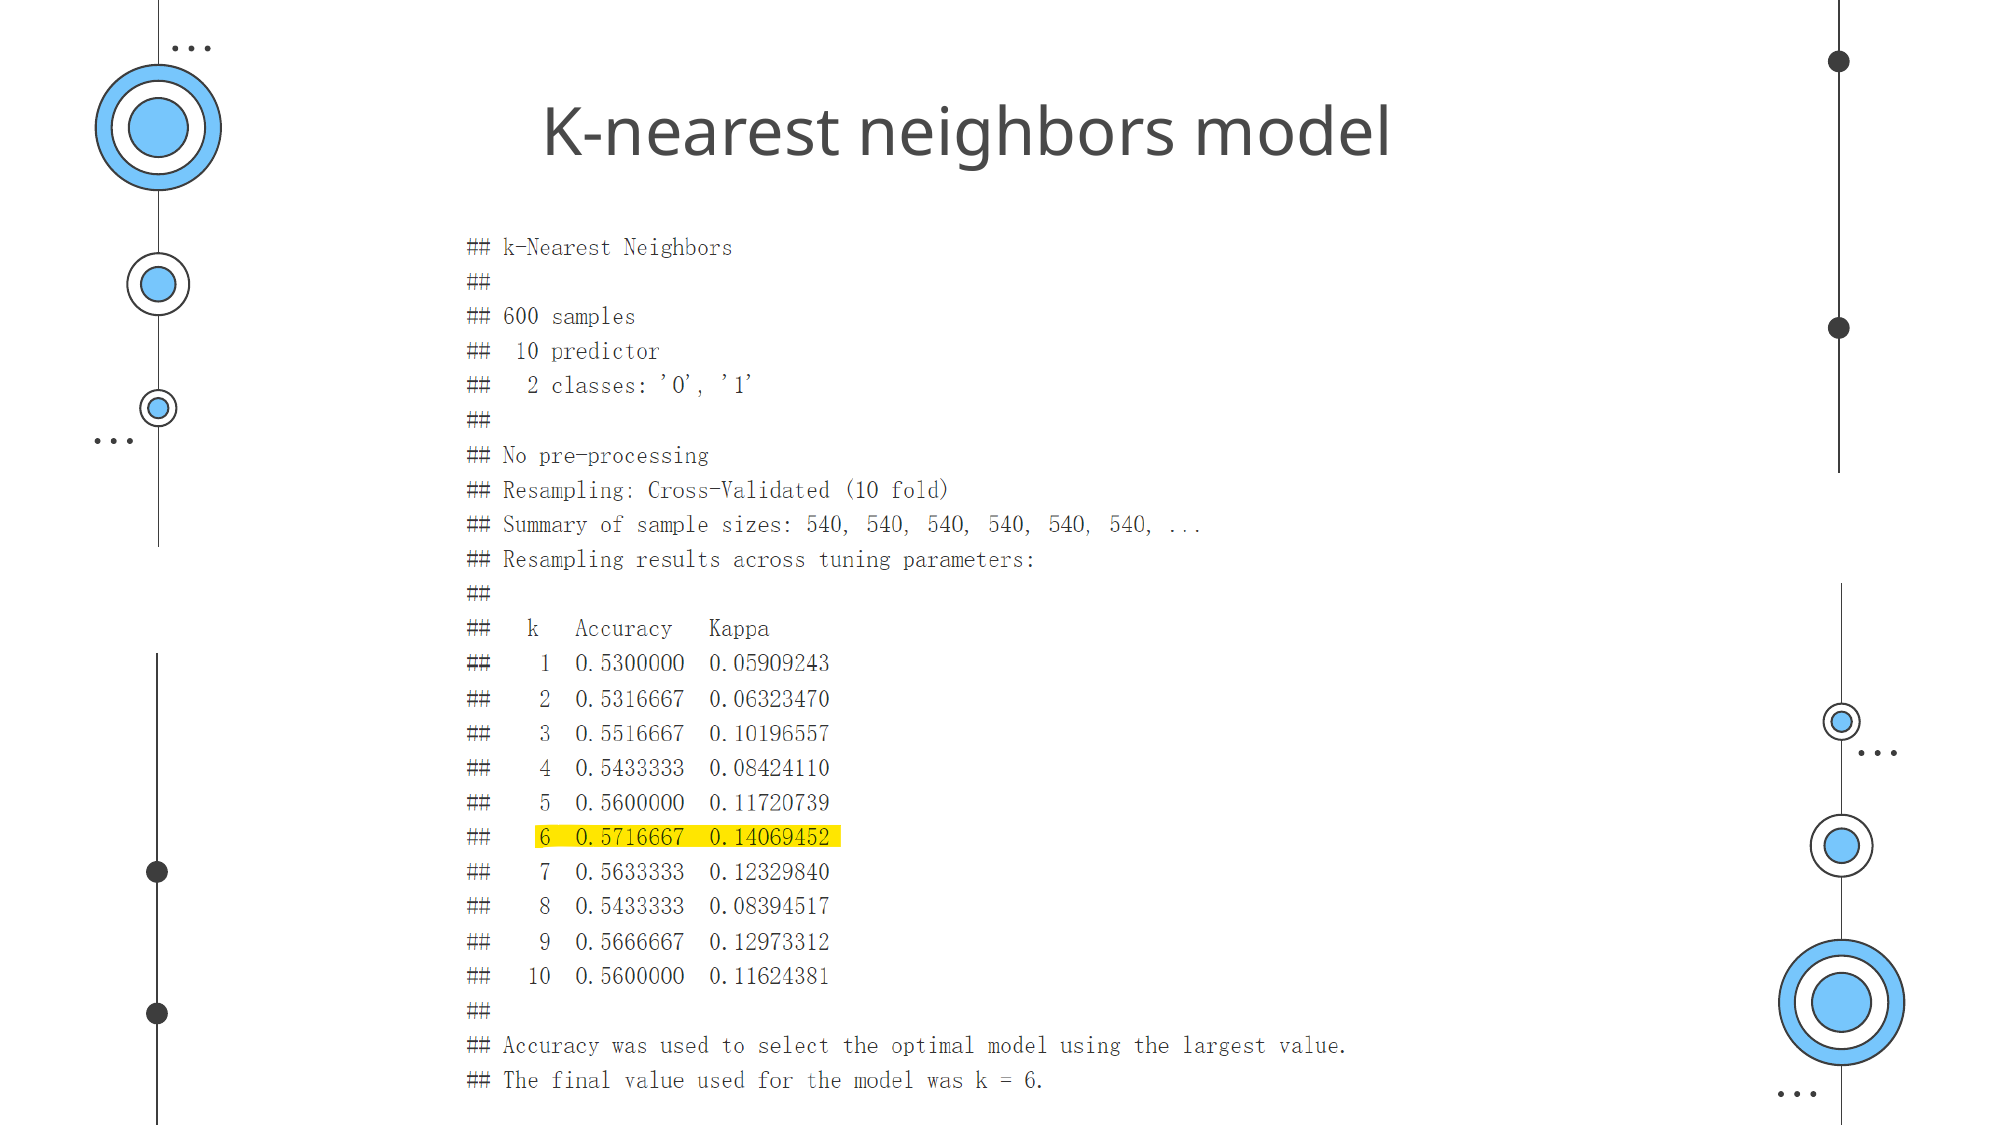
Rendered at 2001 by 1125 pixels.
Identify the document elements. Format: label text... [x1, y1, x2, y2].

picture [451, 220, 1407, 1107]
text_box K-nearest neighbors model [357, 68, 1578, 199]
